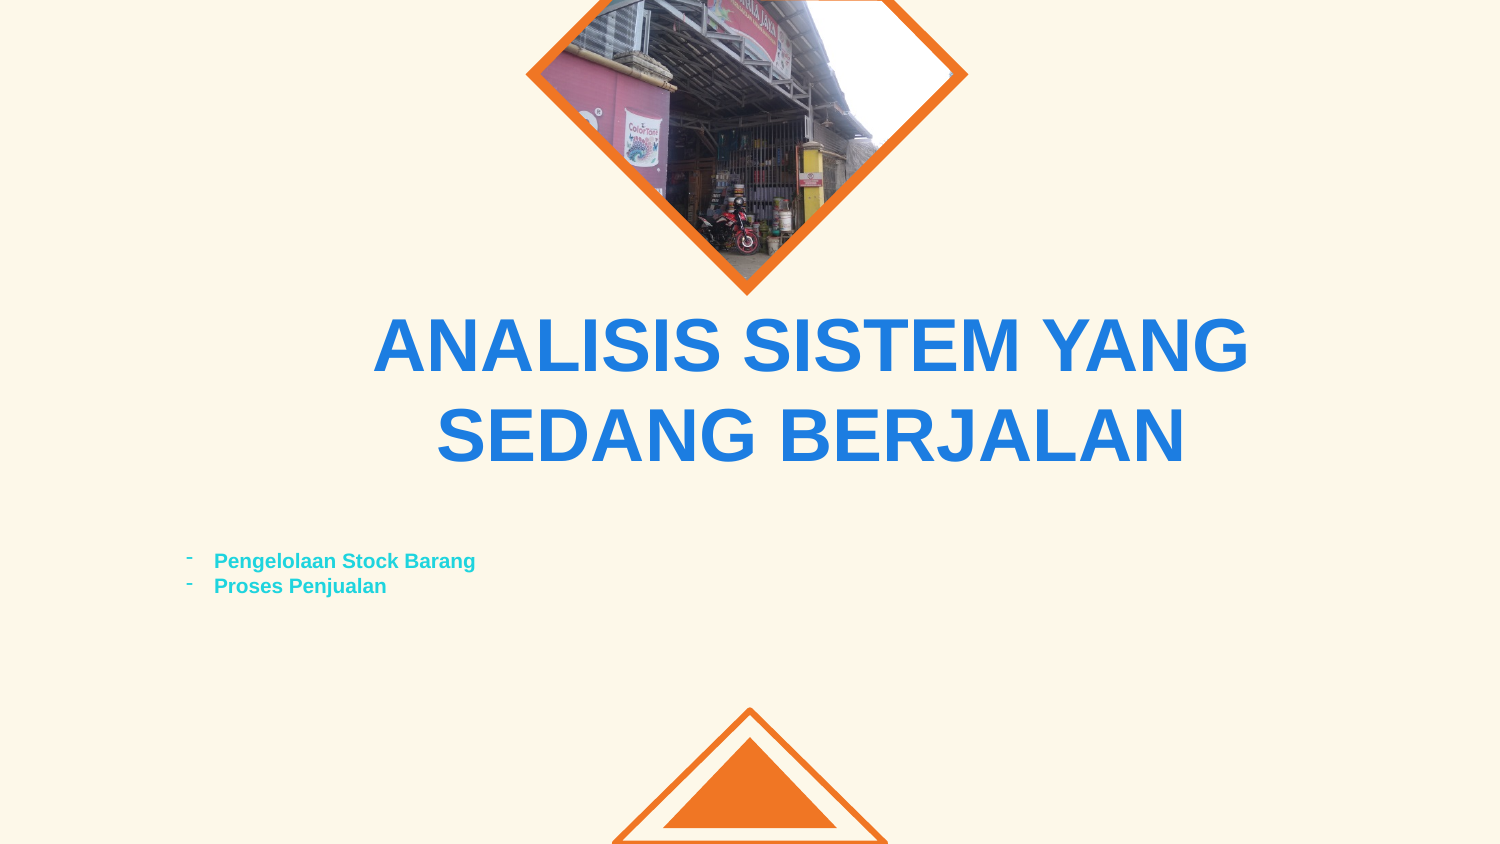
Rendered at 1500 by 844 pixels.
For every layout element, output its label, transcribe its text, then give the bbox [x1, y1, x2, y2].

text_box Pengelolaan Stock Barang Proses Penjualan [171, 540, 514, 605]
picture [540, 0, 954, 281]
text_box ANALISIS SISTEM YANG SEDANG BERJALAN [277, 315, 1347, 458]
